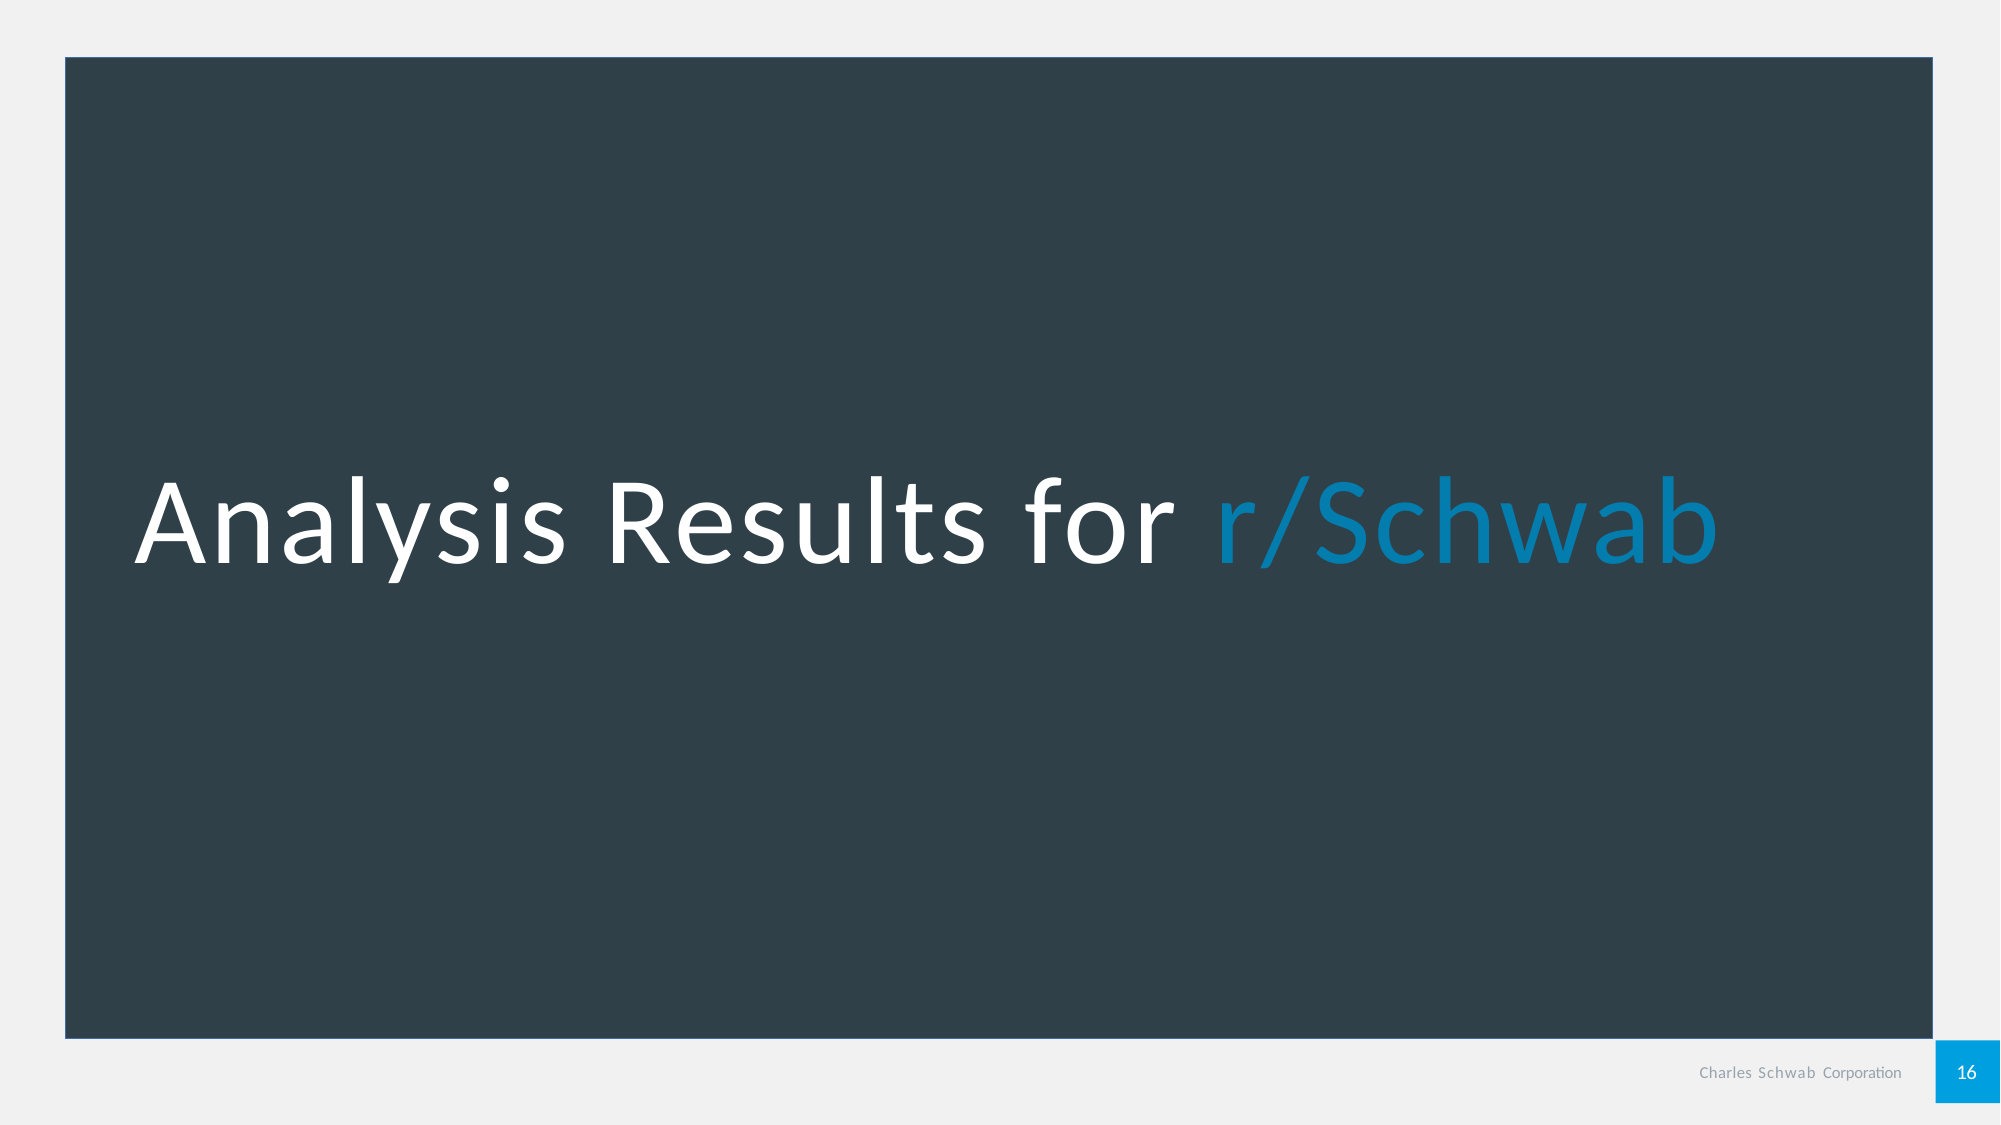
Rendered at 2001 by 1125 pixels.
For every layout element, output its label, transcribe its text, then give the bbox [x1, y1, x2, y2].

text_box 16 [1954, 1056, 1982, 1084]
text_box Charles Schwab Corporation [1697, 1059, 1915, 1082]
text_box [1935, 1040, 2000, 1104]
text_box Analysis Results for r/Schwab [132, 426, 1838, 589]
